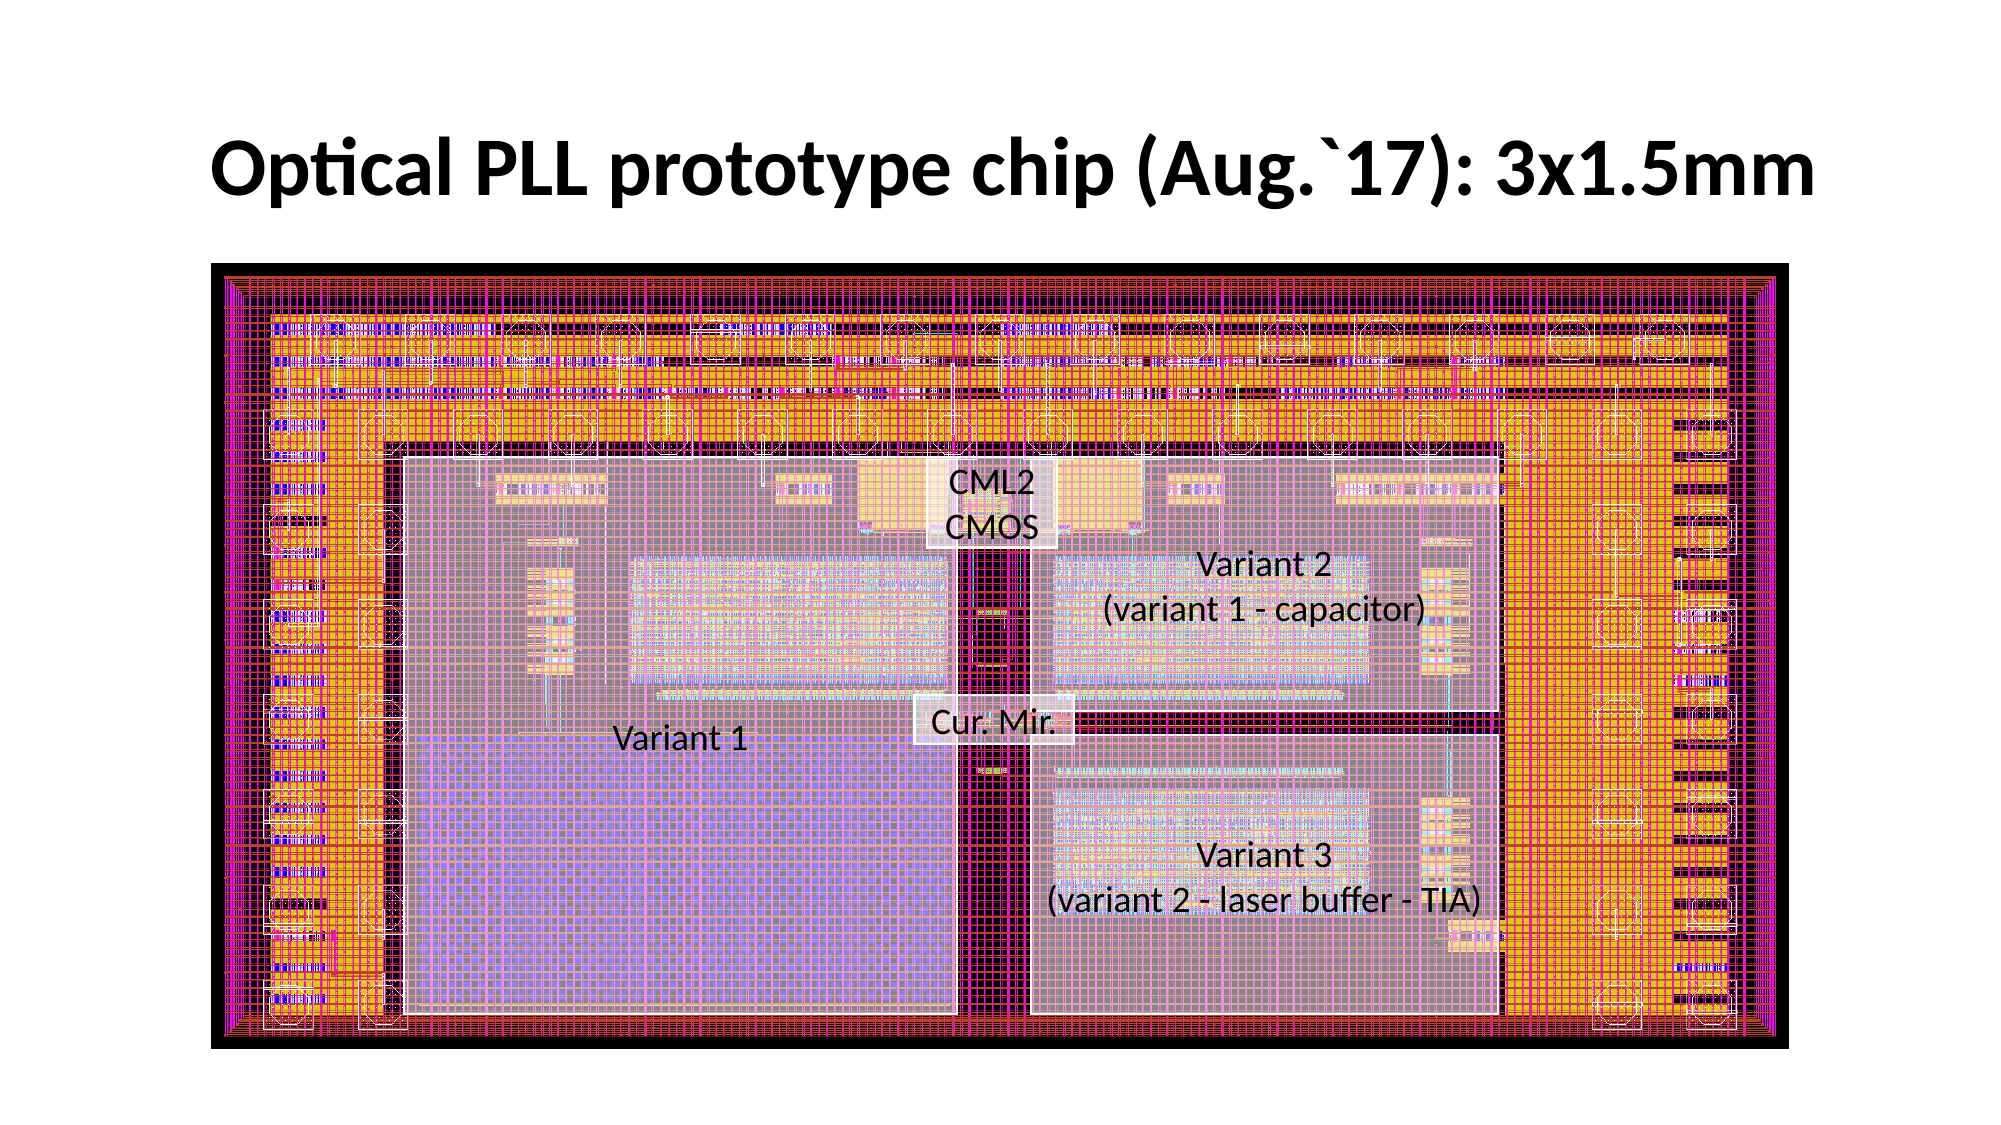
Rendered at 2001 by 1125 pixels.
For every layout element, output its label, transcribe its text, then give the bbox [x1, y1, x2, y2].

title Optical PLL prototype chip (Aug.`17): 3x1.5mm [137, 59, 1892, 278]
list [211, 263, 1789, 1049]
